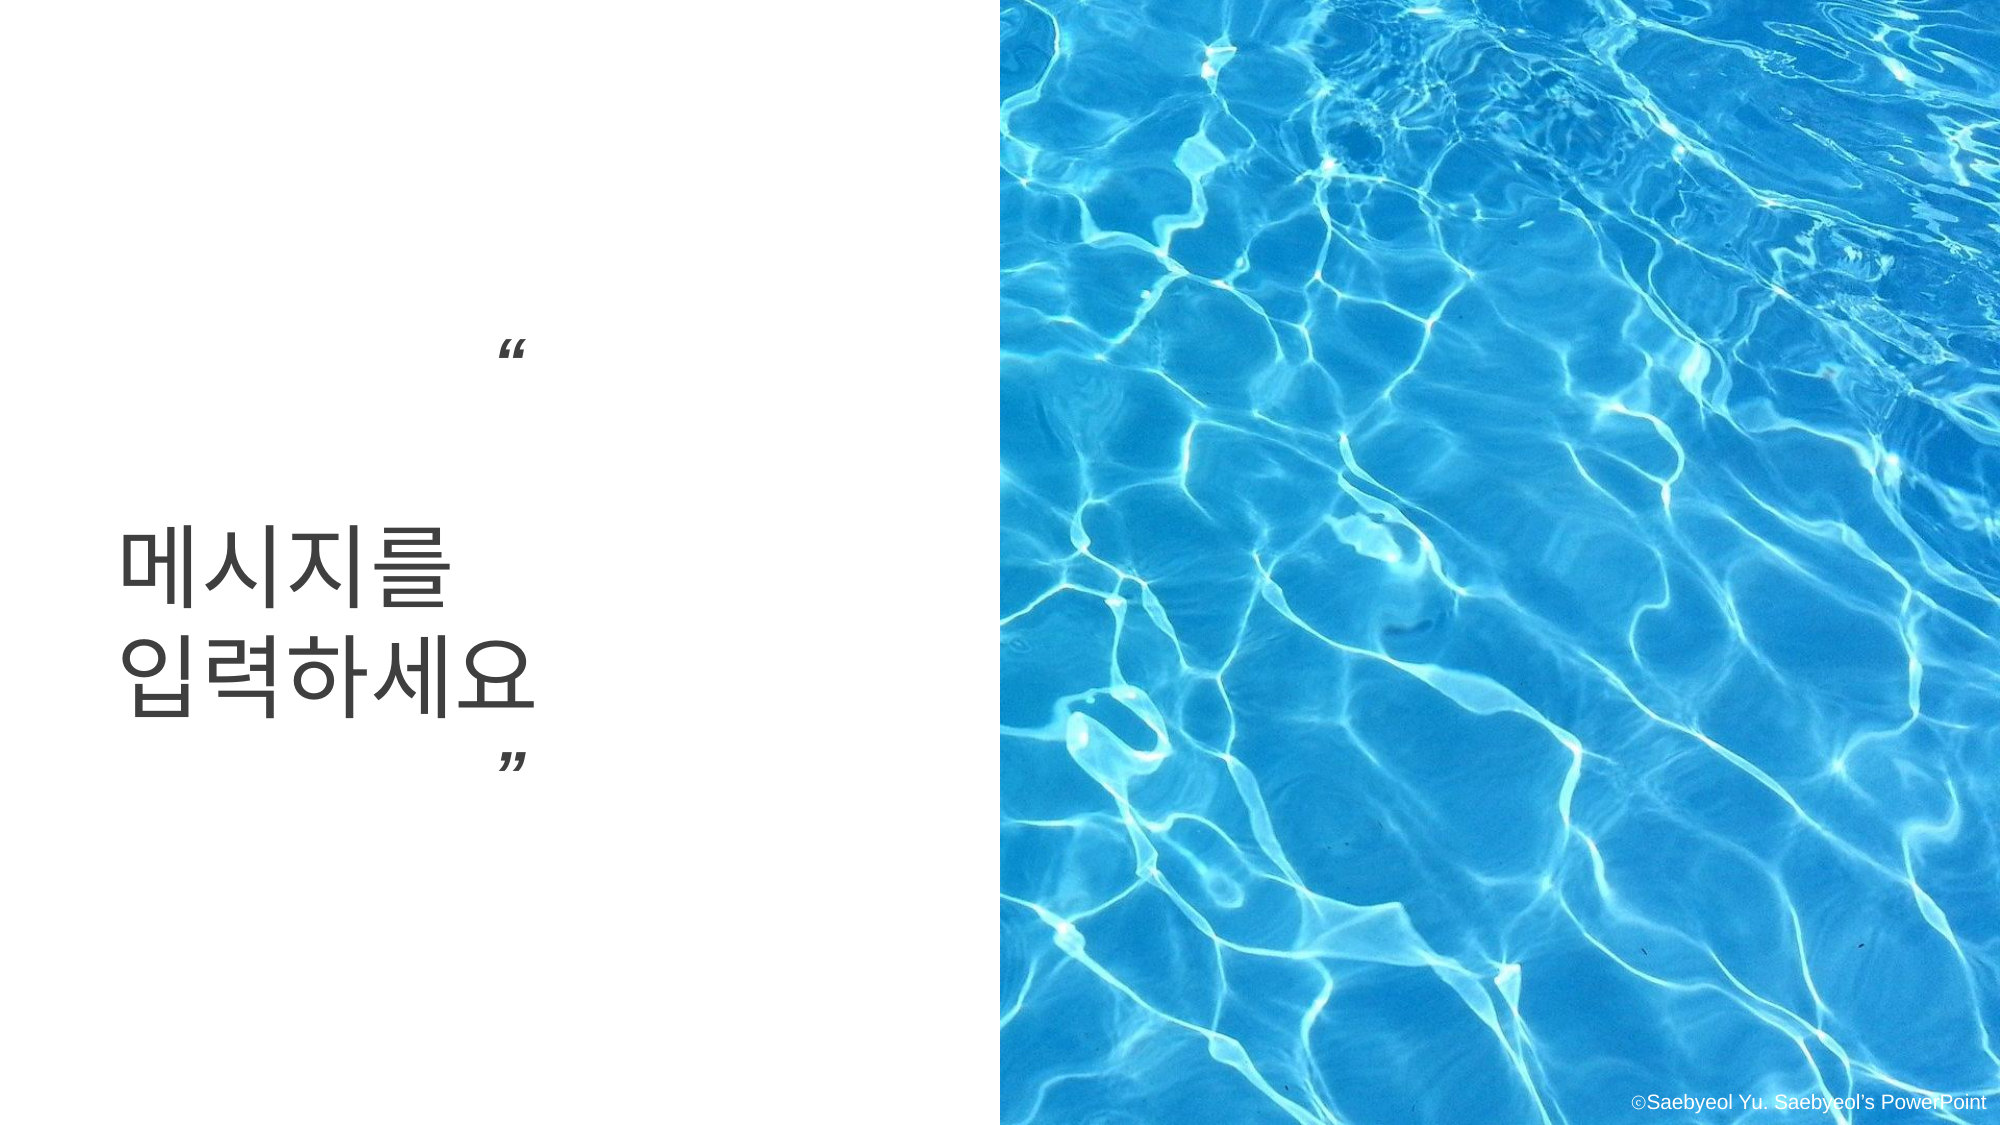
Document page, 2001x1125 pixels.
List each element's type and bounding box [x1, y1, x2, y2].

text_box [101, 311, 882, 821]
picture [0, 0, 2000, 1125]
